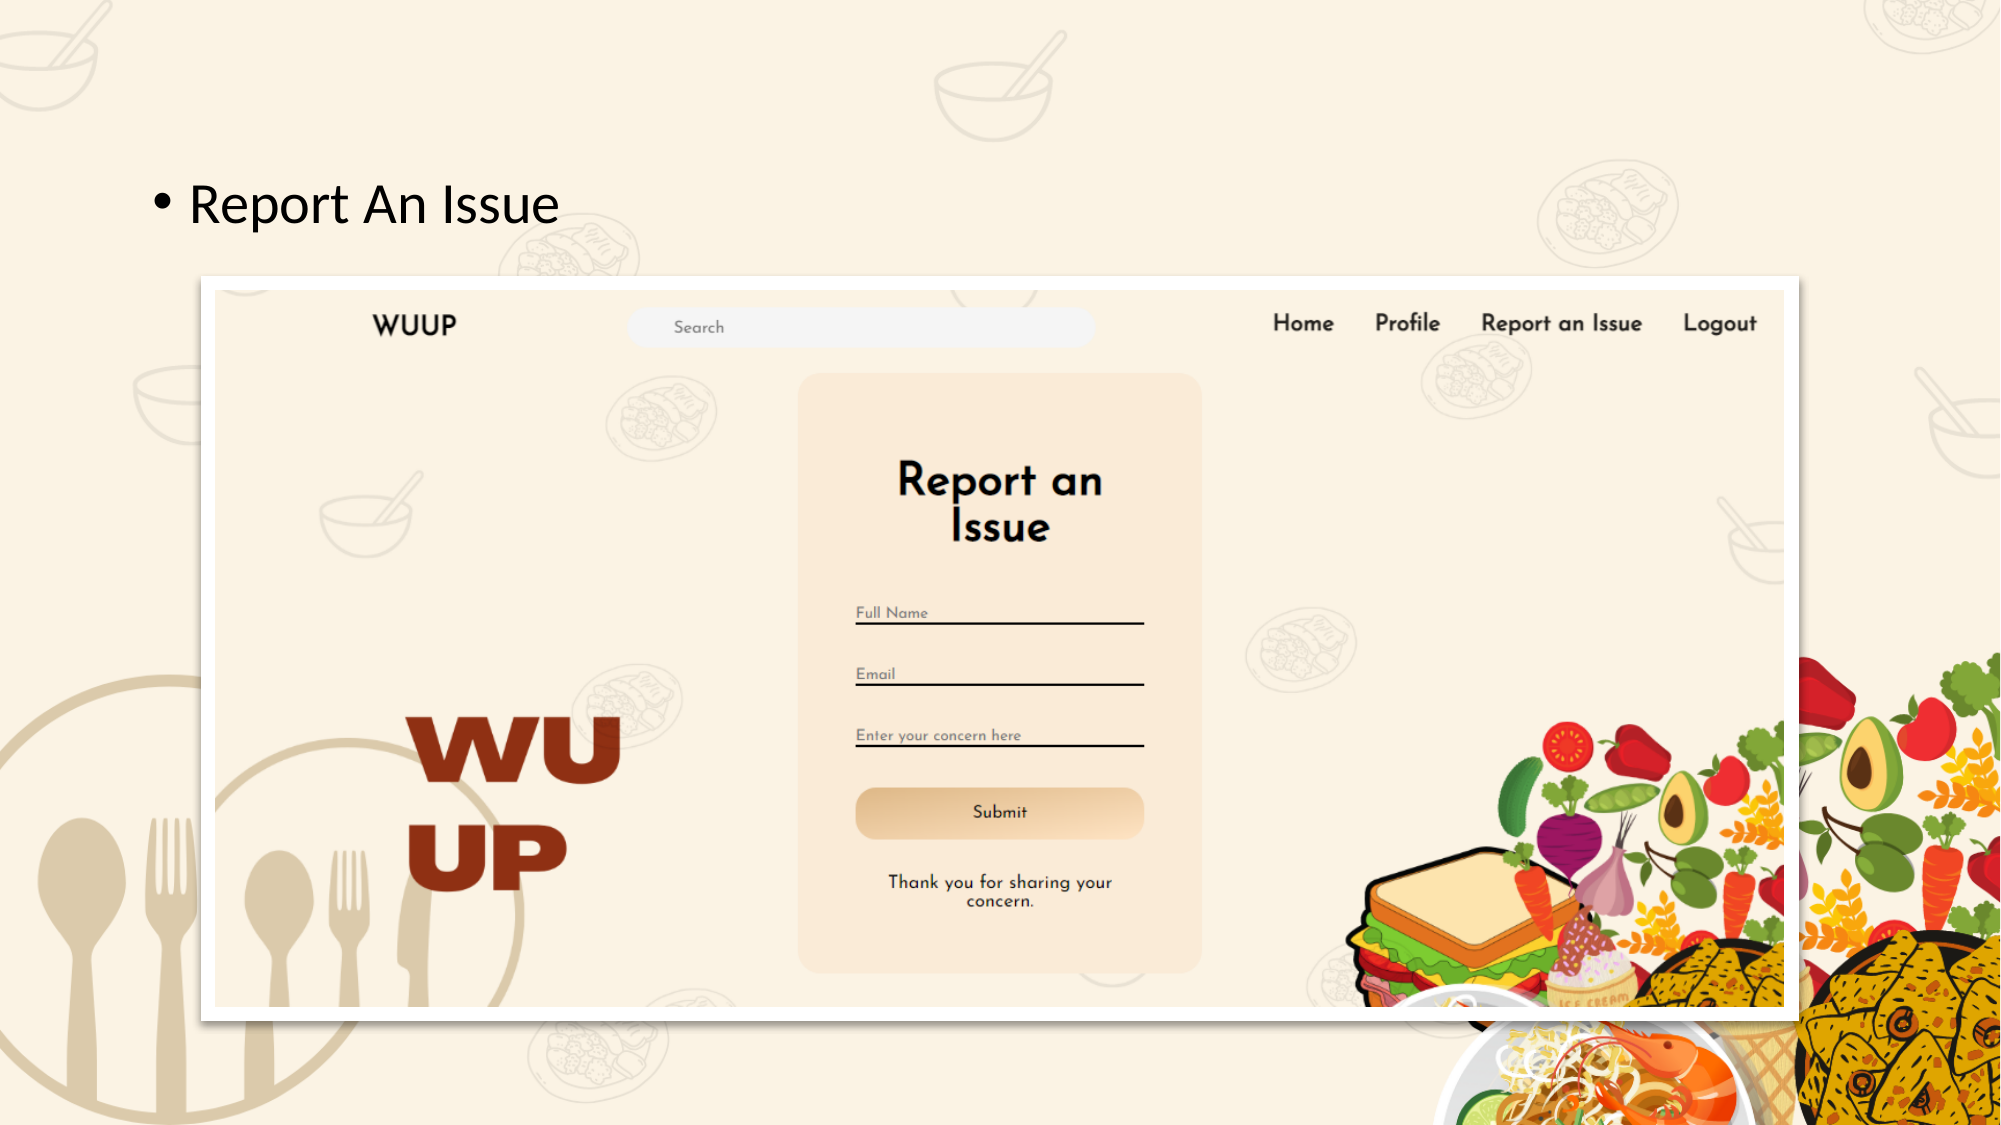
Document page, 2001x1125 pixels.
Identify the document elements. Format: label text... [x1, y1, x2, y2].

picture [0, 0, 2001, 1125]
list Report An Issue [137, 165, 1863, 880]
